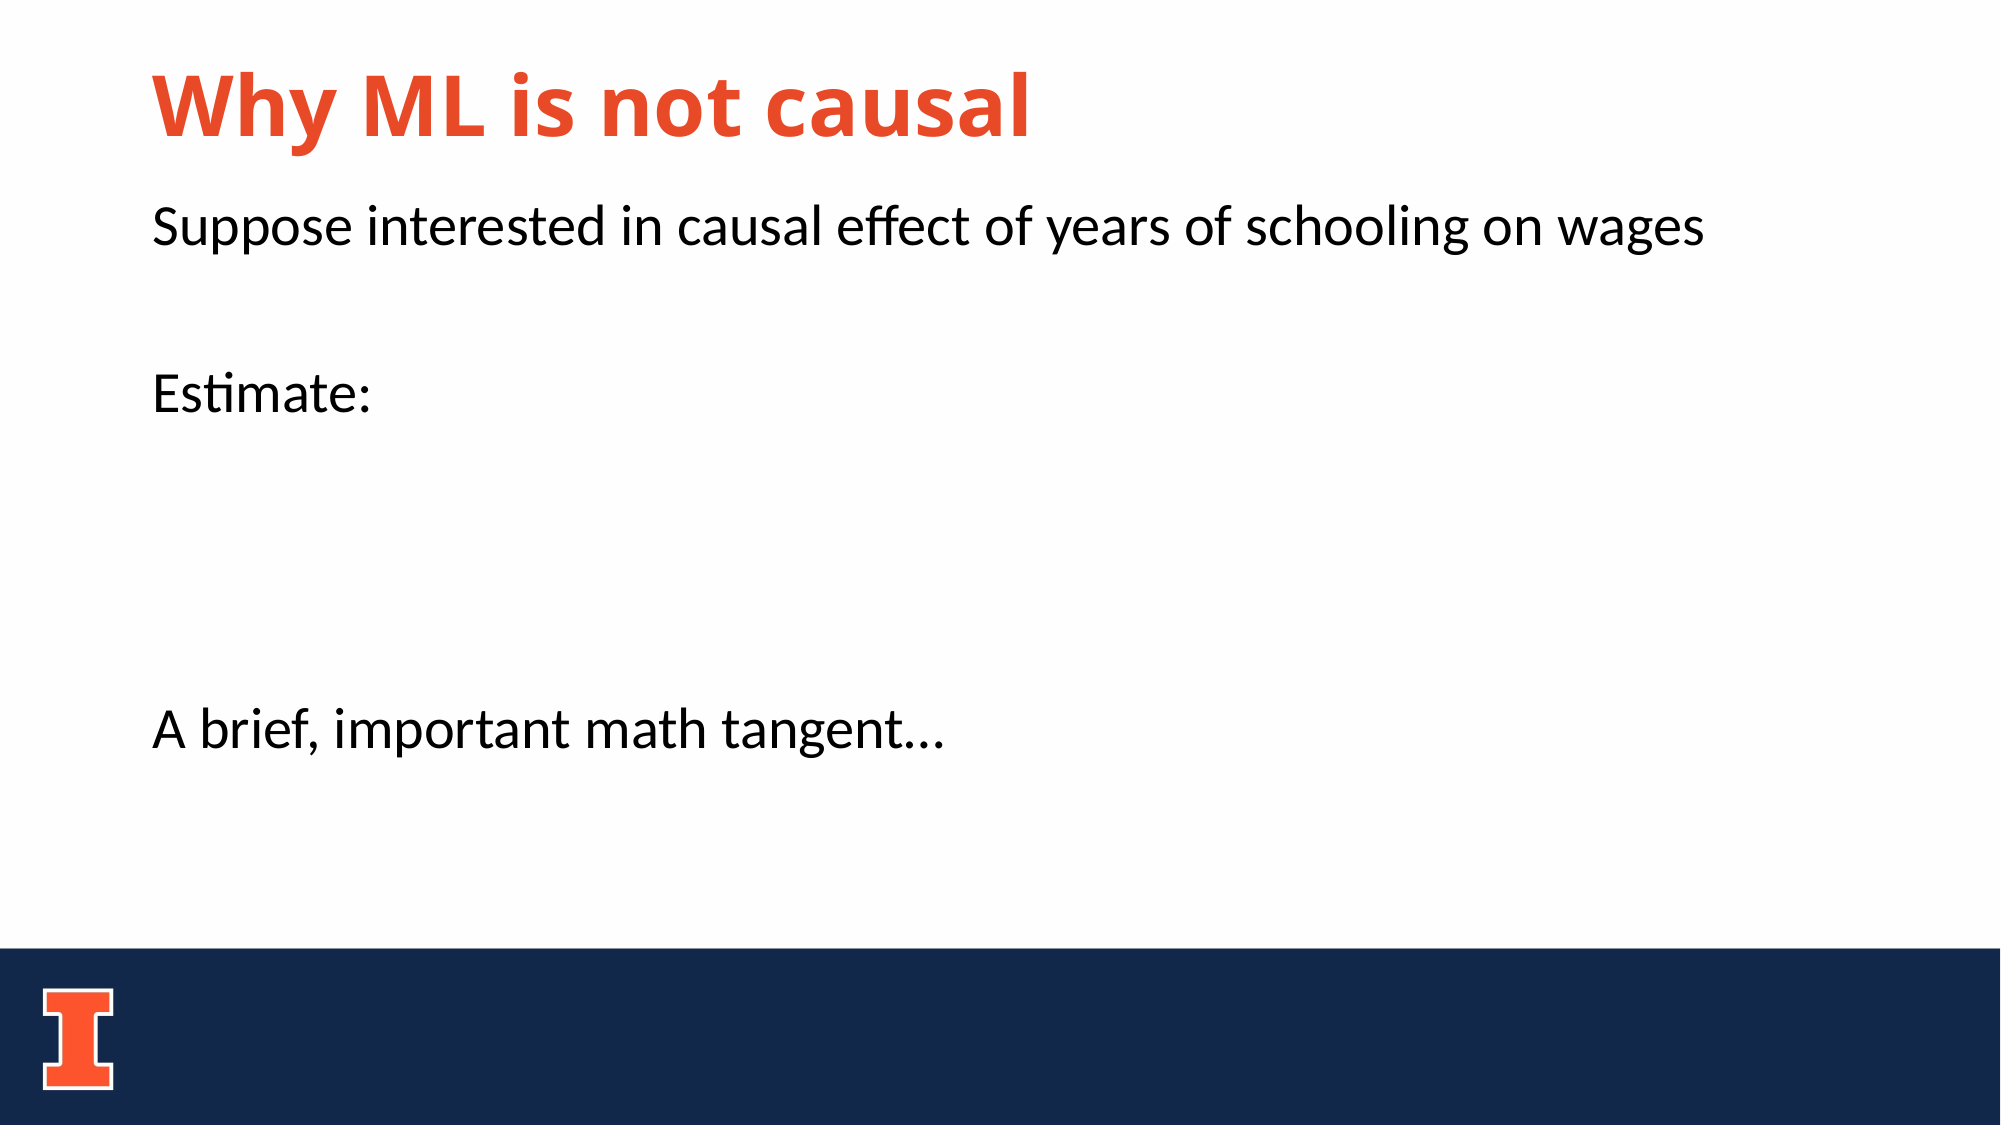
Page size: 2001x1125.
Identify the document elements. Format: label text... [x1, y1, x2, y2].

picture [0, 0, 2001, 1125]
title Why ML is not causal [137, 56, 1863, 163]
